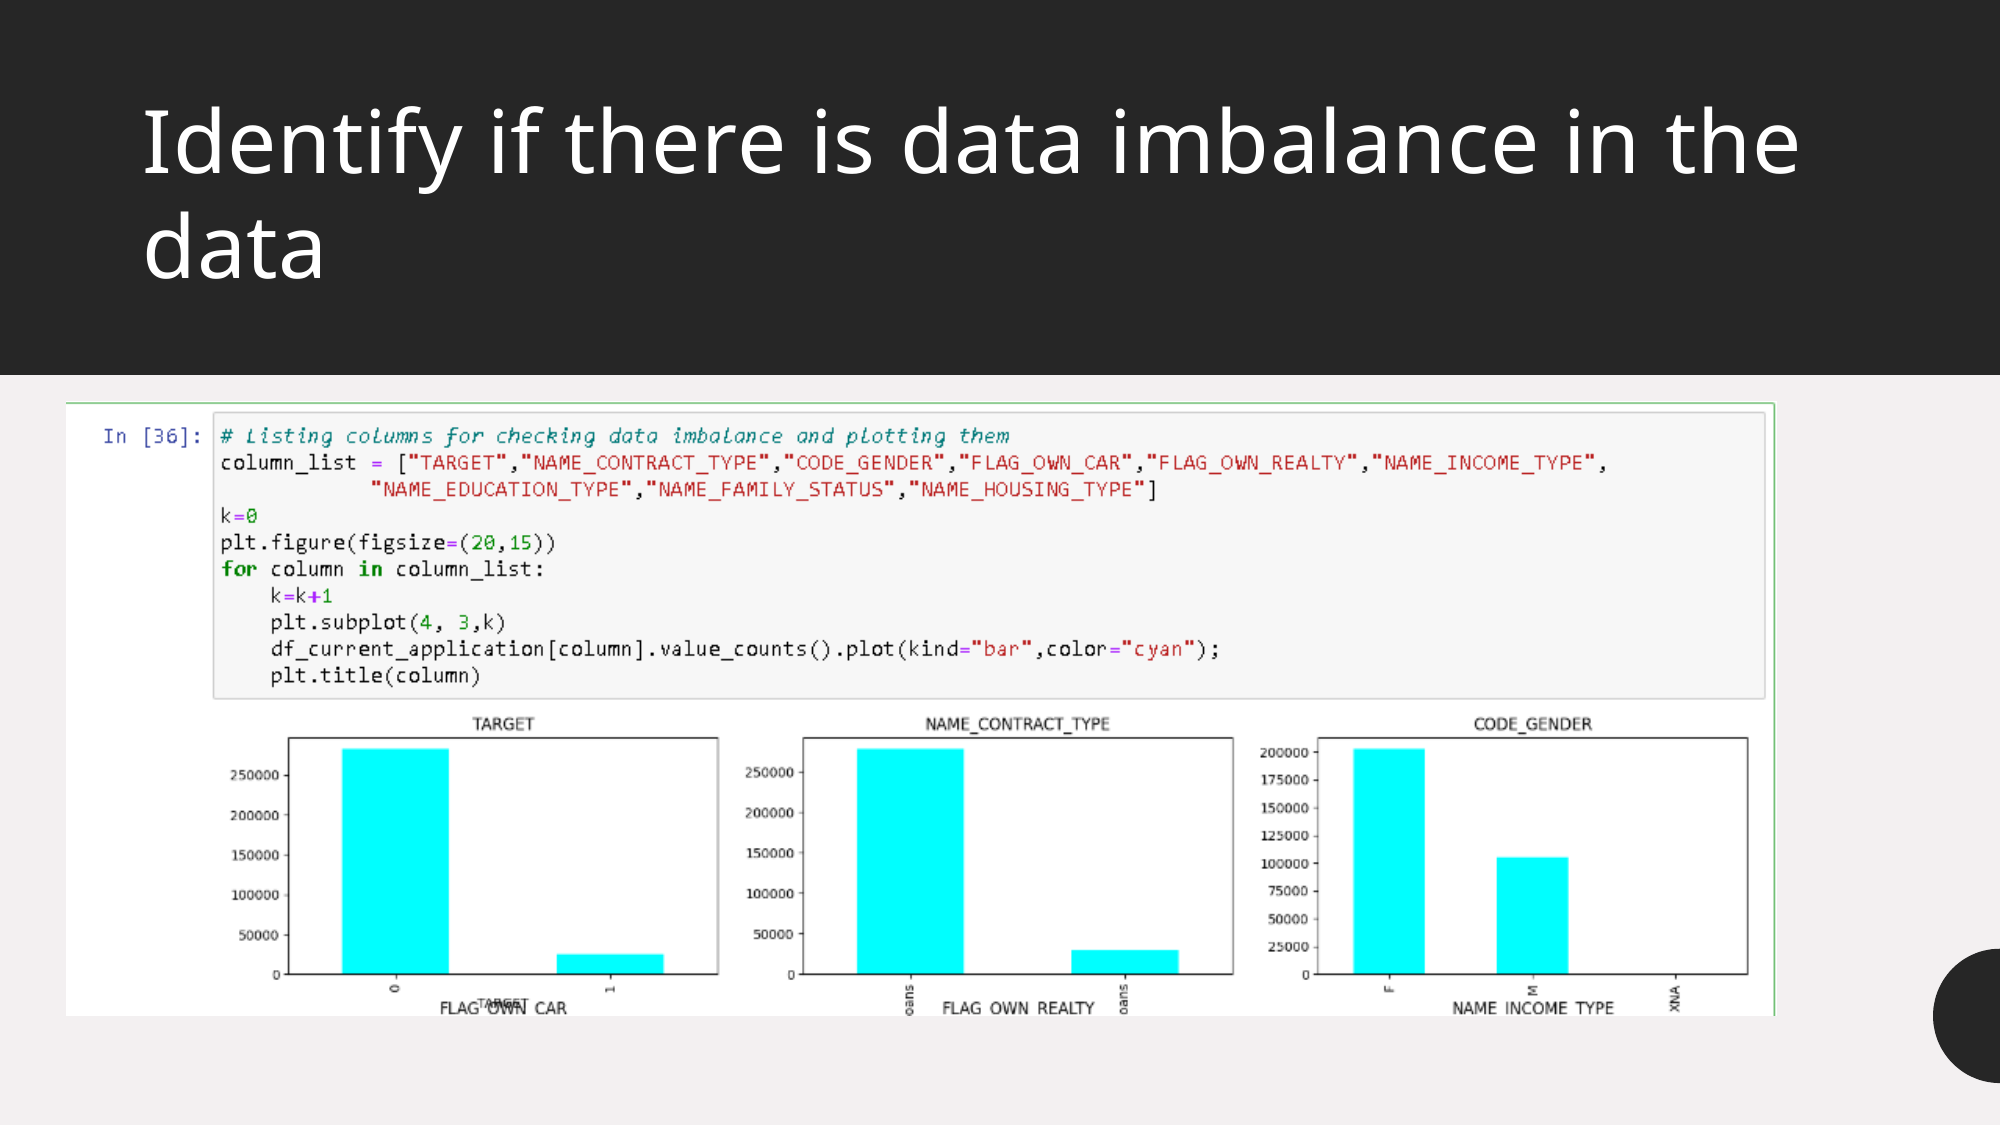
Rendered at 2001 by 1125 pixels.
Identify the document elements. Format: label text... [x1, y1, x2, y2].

title Identify if there is data imbalance in the data [124, 62, 1875, 318]
text_box [1933, 948, 2000, 1084]
picture [66, 401, 1777, 1016]
text_box [0, 376, 2000, 1125]
text_box [0, 0, 2000, 376]
